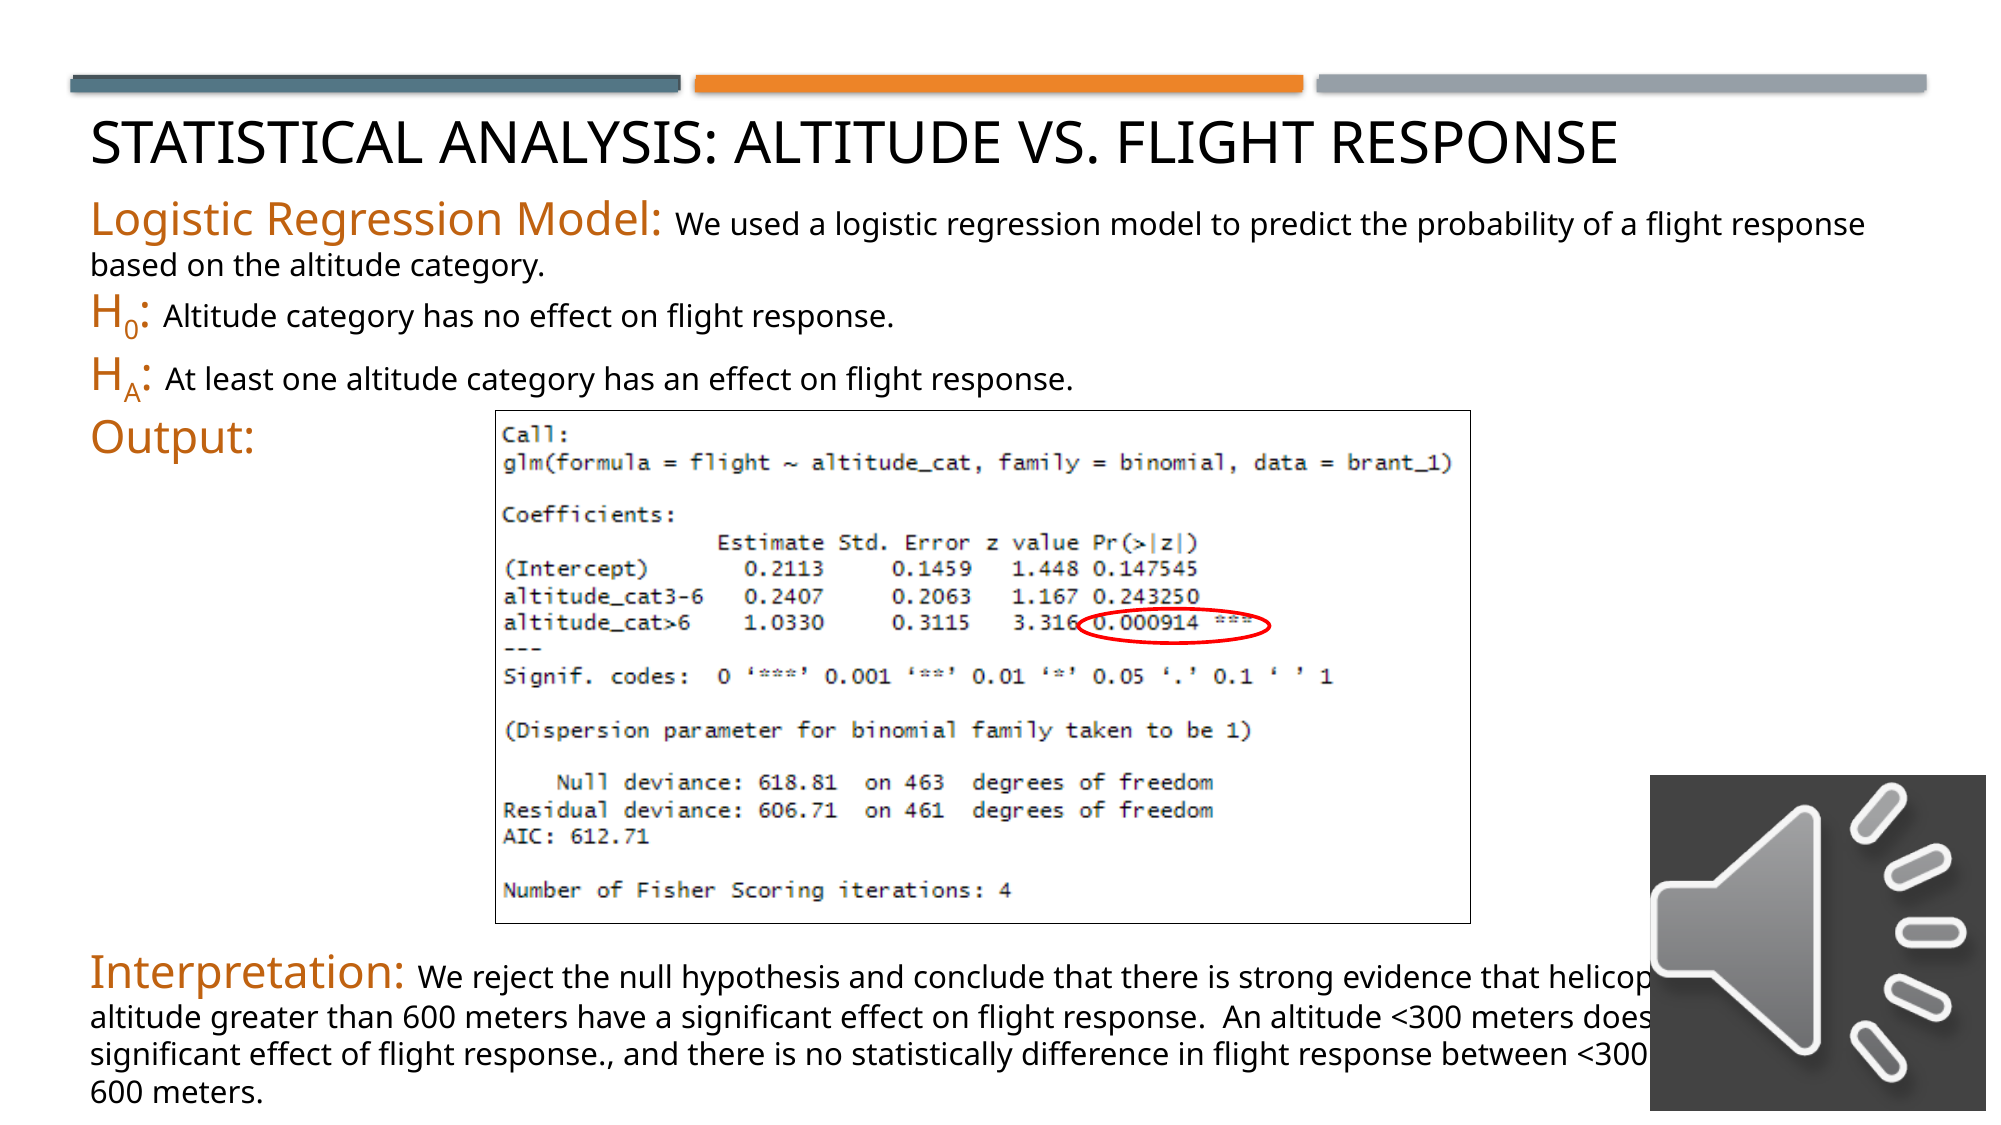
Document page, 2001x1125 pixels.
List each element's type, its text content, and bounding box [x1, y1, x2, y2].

title STATISTICAL ANALYSIS: ALTITUDE vs. FLIGHT RESPONSE [75, 83, 1924, 182]
picture [1648, 773, 1987, 1112]
text_box Logistic Regression Model: We used a logistic regression model to predict the probability of a flight response based on the altitude category. H0: Altitude category has no effect on flight response. HA: At least one altitude category has an effect on flight response. Output: Interpretation: We reject the null hypothesis and conclude that there is strong evidence that helicopters flying at an altitude greater than 600 meters have a significant effect on flight response. An altitude <300 meters does not have a significant effect of flight response., and there is no statistically difference in flight response between <300 meters and 300 – 600 meters. [74, 182, 1962, 1117]
picture [494, 409, 1472, 925]
